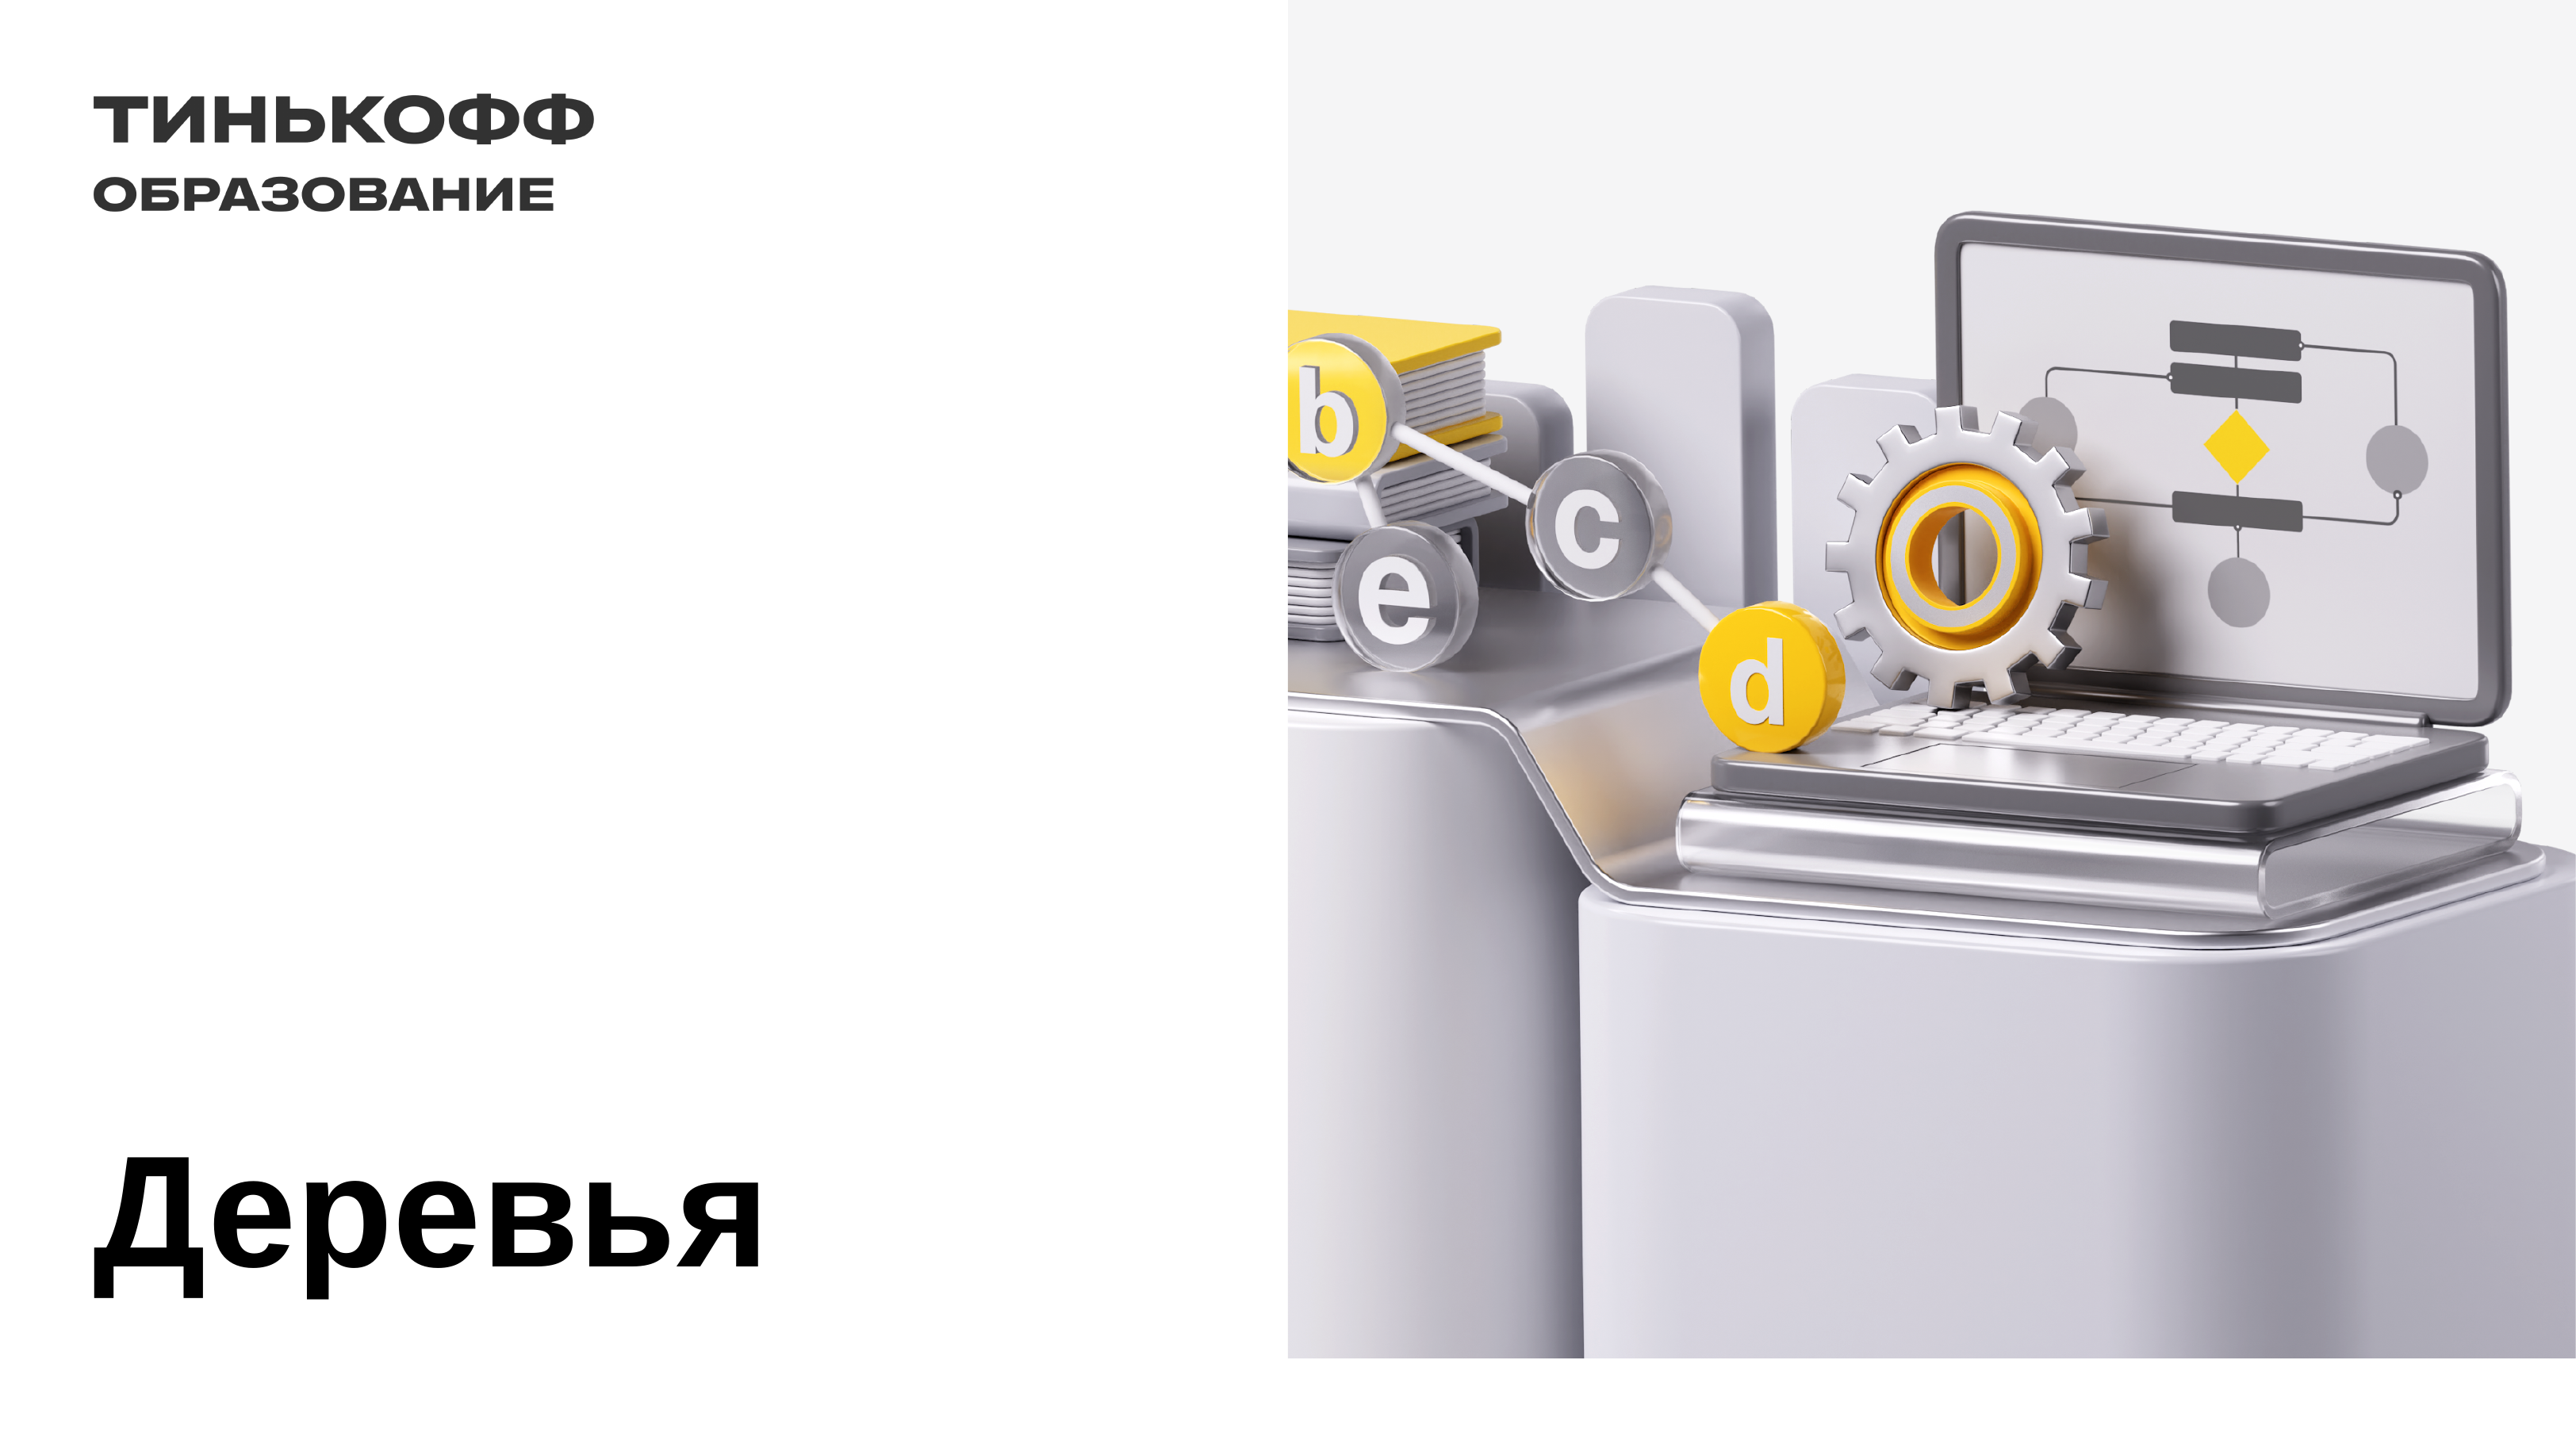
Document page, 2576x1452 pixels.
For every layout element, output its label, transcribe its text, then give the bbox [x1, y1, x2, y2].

text_box Деревья [93, 1052, 1215, 1299]
picture [33, 29, 651, 271]
picture [1287, 0, 2576, 1358]
